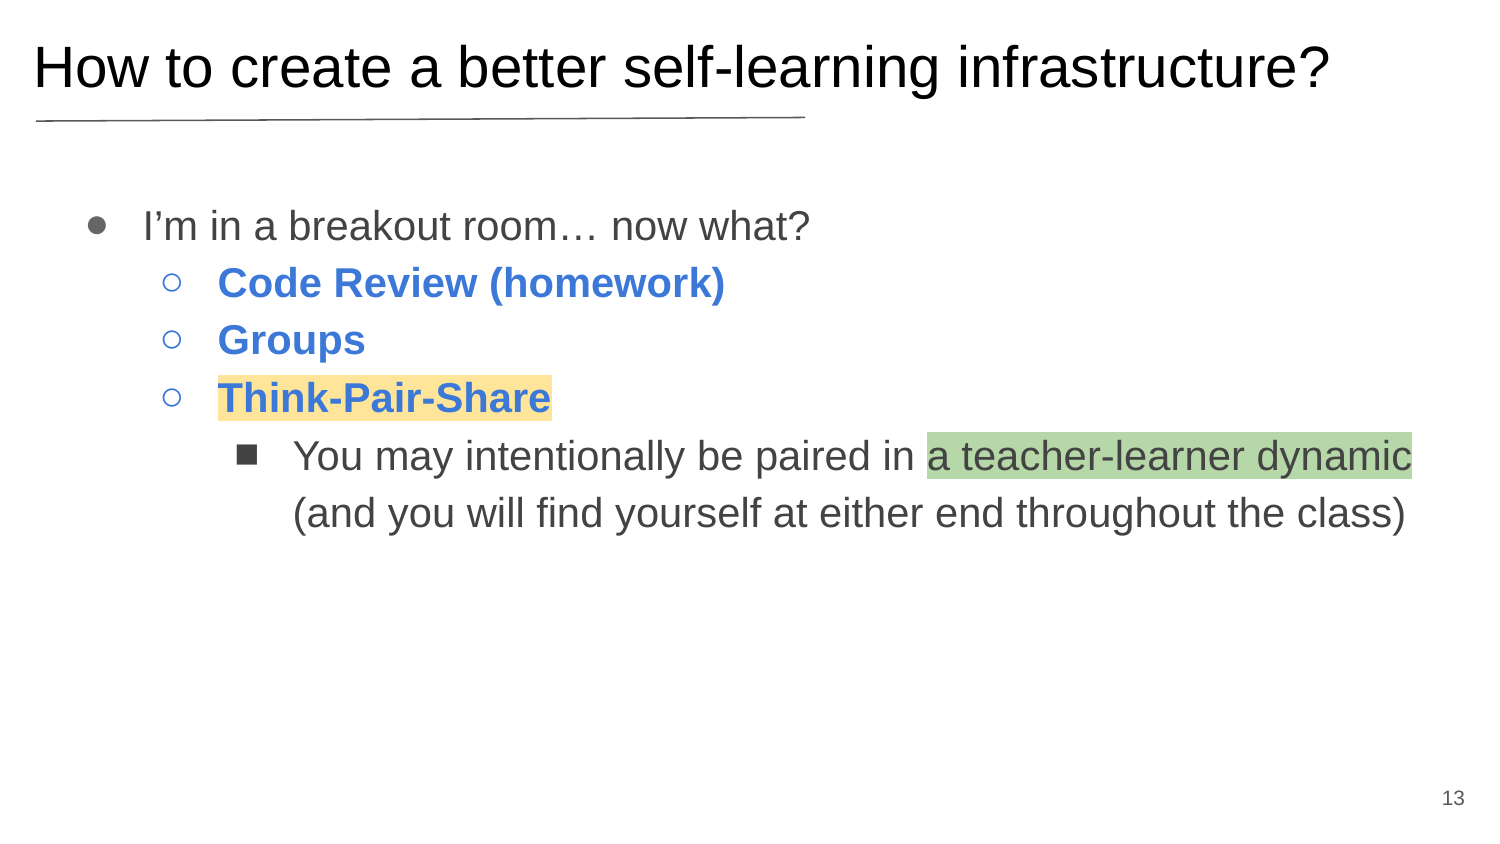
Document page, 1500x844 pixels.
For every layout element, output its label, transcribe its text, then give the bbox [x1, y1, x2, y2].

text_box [35, 117, 806, 122]
text_box I’m in a breakout room… now what? Code Review (homework) Groups Think-Pair-Share You may intentionally be paired in a teacher-learner dynamic (and you will find yourself at either end throughout the class) [52, 175, 1451, 668]
title How to create a better self-learning infrastructure? [18, 14, 1416, 109]
slide_number ‹#› [1389, 764, 1480, 830]
